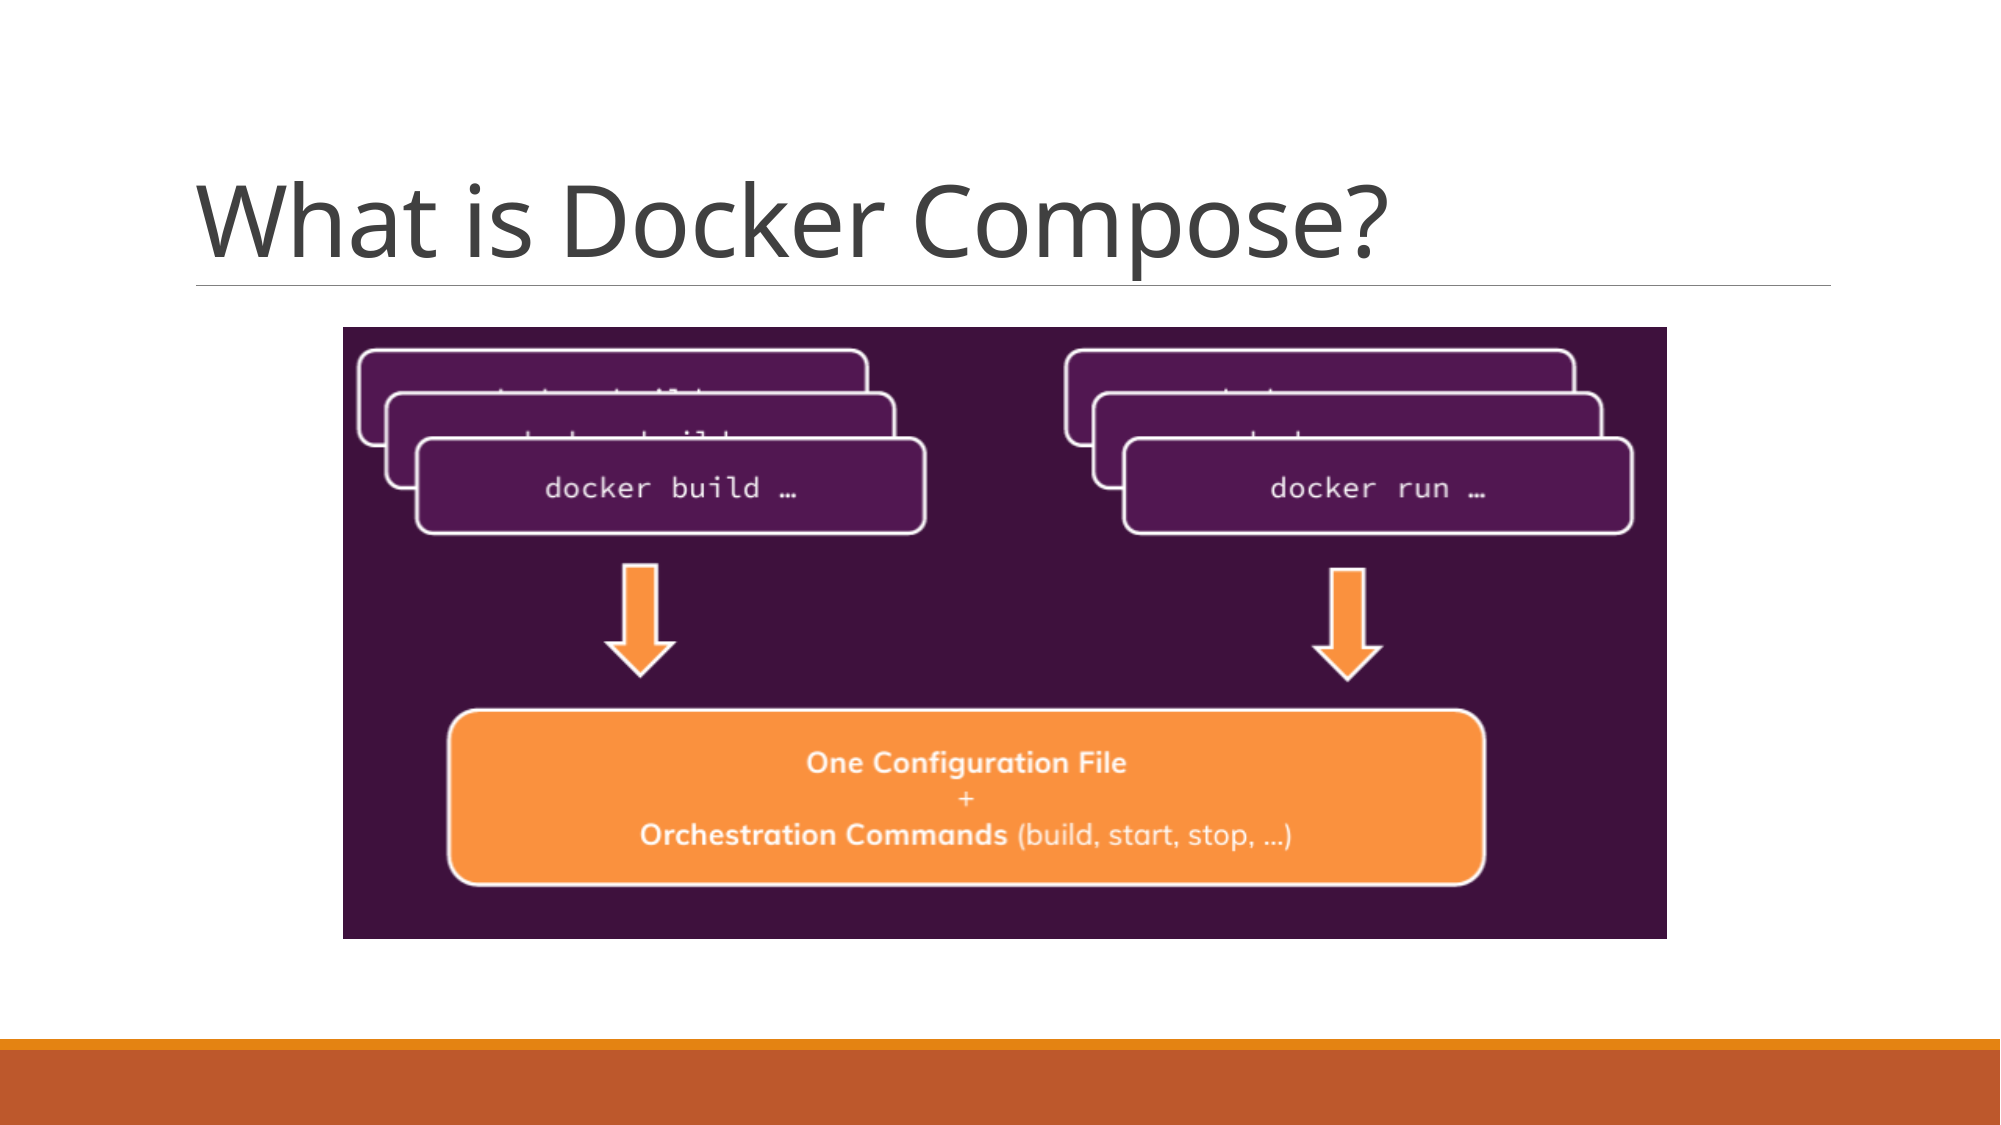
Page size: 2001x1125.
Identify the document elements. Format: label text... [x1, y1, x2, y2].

title What is Docker Compose? [180, 47, 1830, 285]
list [342, 326, 1668, 939]
